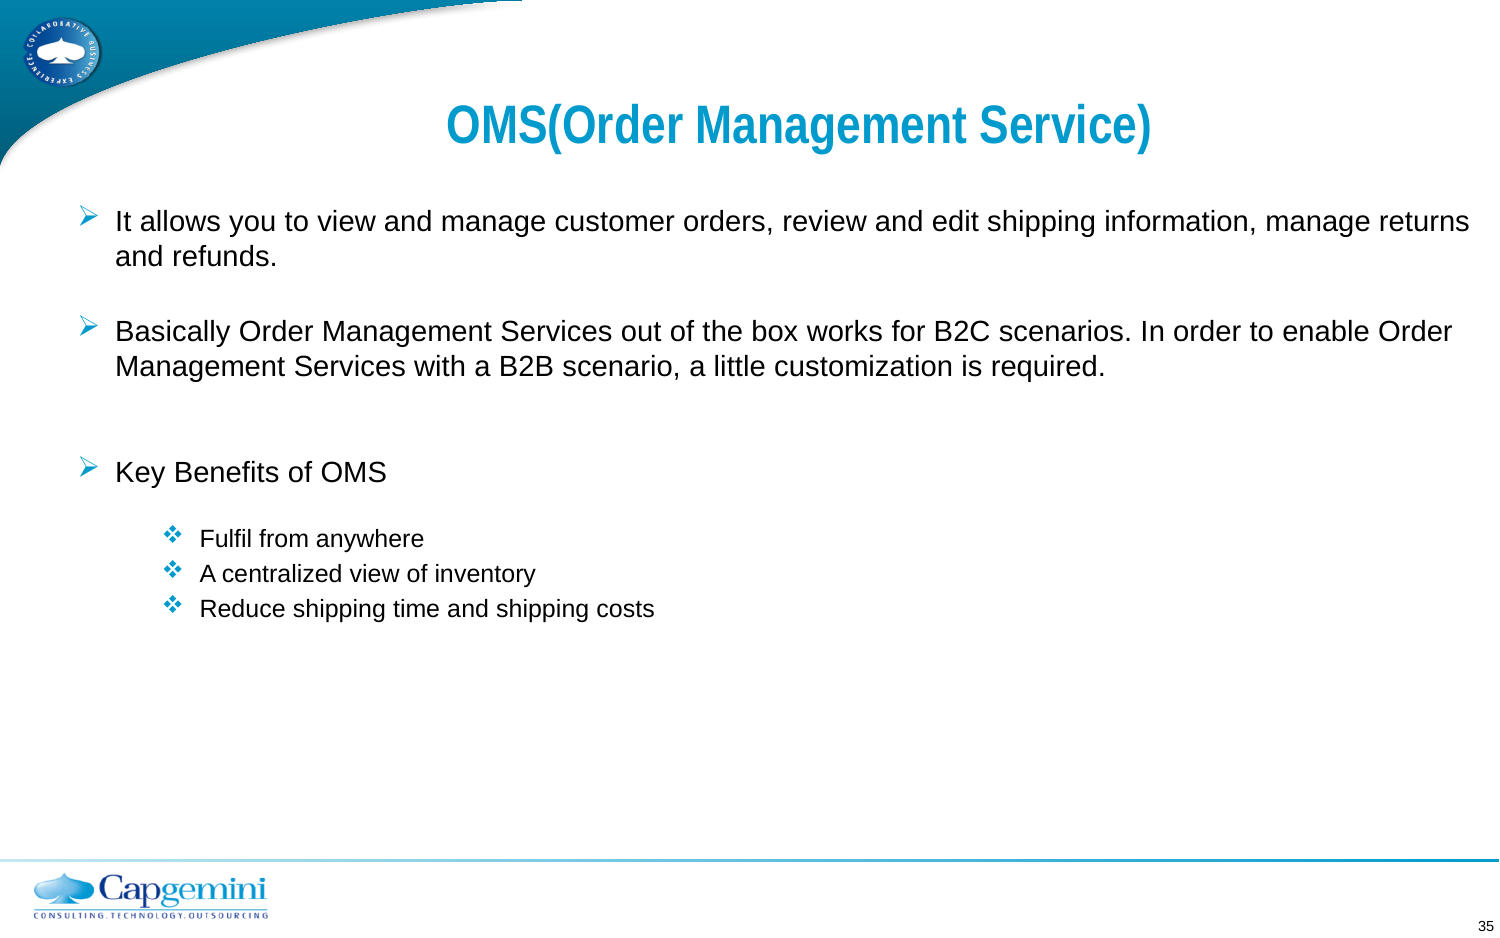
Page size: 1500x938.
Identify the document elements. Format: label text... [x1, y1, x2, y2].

slide_number 35 [1470, 919, 1500, 936]
list It allows you to view and manage customer orders, review and edit shipping information, manage returns and refunds. Basically Order Management Services out of the box works for B2C scenarios. In order to enable Order Management Services with a B2B scenario, a little customization is required. Key Benefits of OMS Fulfil from anywhere A centralized view of inventory Reduce shipping time and shipping costs [0, 196, 1500, 837]
picture [32, 872, 269, 919]
title OMS(Order Management Service) [0, 0, 1500, 163]
